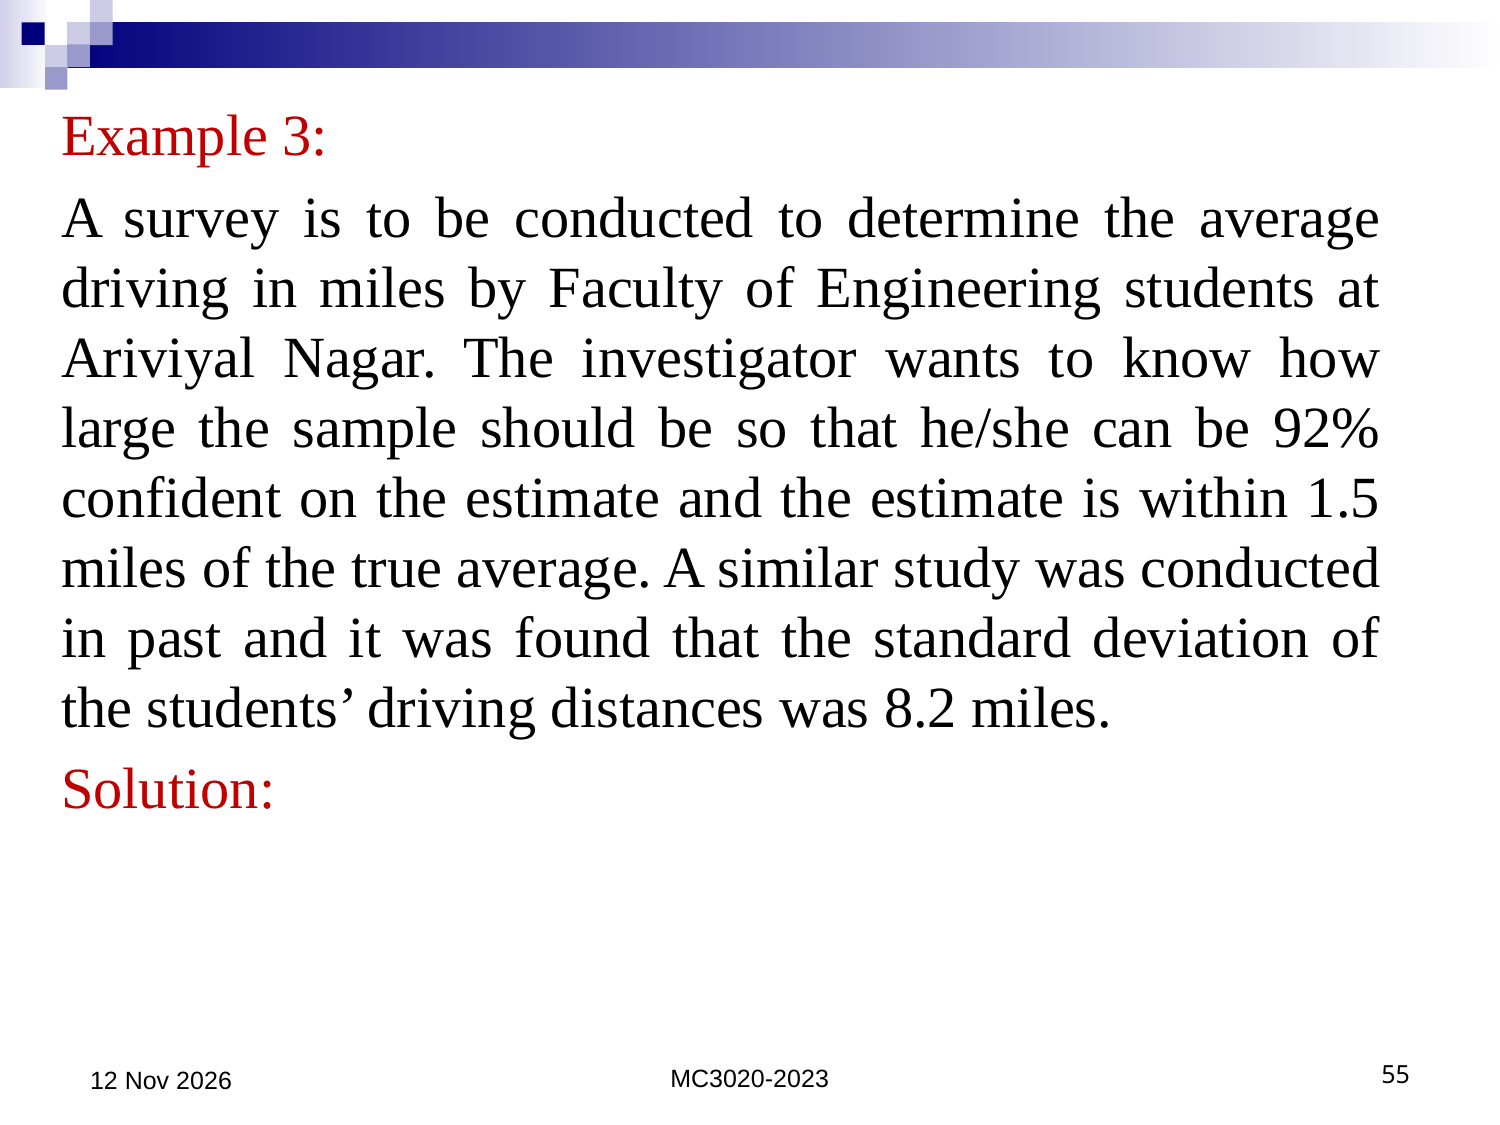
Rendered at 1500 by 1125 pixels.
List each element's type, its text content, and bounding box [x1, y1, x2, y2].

list Example 3: A survey is to be conducted to determine the average driving in miles by Faculty of Engineering students at Ariviyal Nagar. The investigator wants to know how large the sample should be so that he/she can be 92% confident on the estimate and the estimate is within 1.5 miles of the true average. A similar study was conducted in past and it was found that the standard deviation of the students’ driving distances was 8.2 miles. Solution: [46, 89, 1397, 728]
footer MC3020-2023 [512, 1025, 988, 1100]
slide_number 55 [1074, 1025, 1425, 1100]
slide_number 26-May-23 [75, 1024, 425, 1103]
